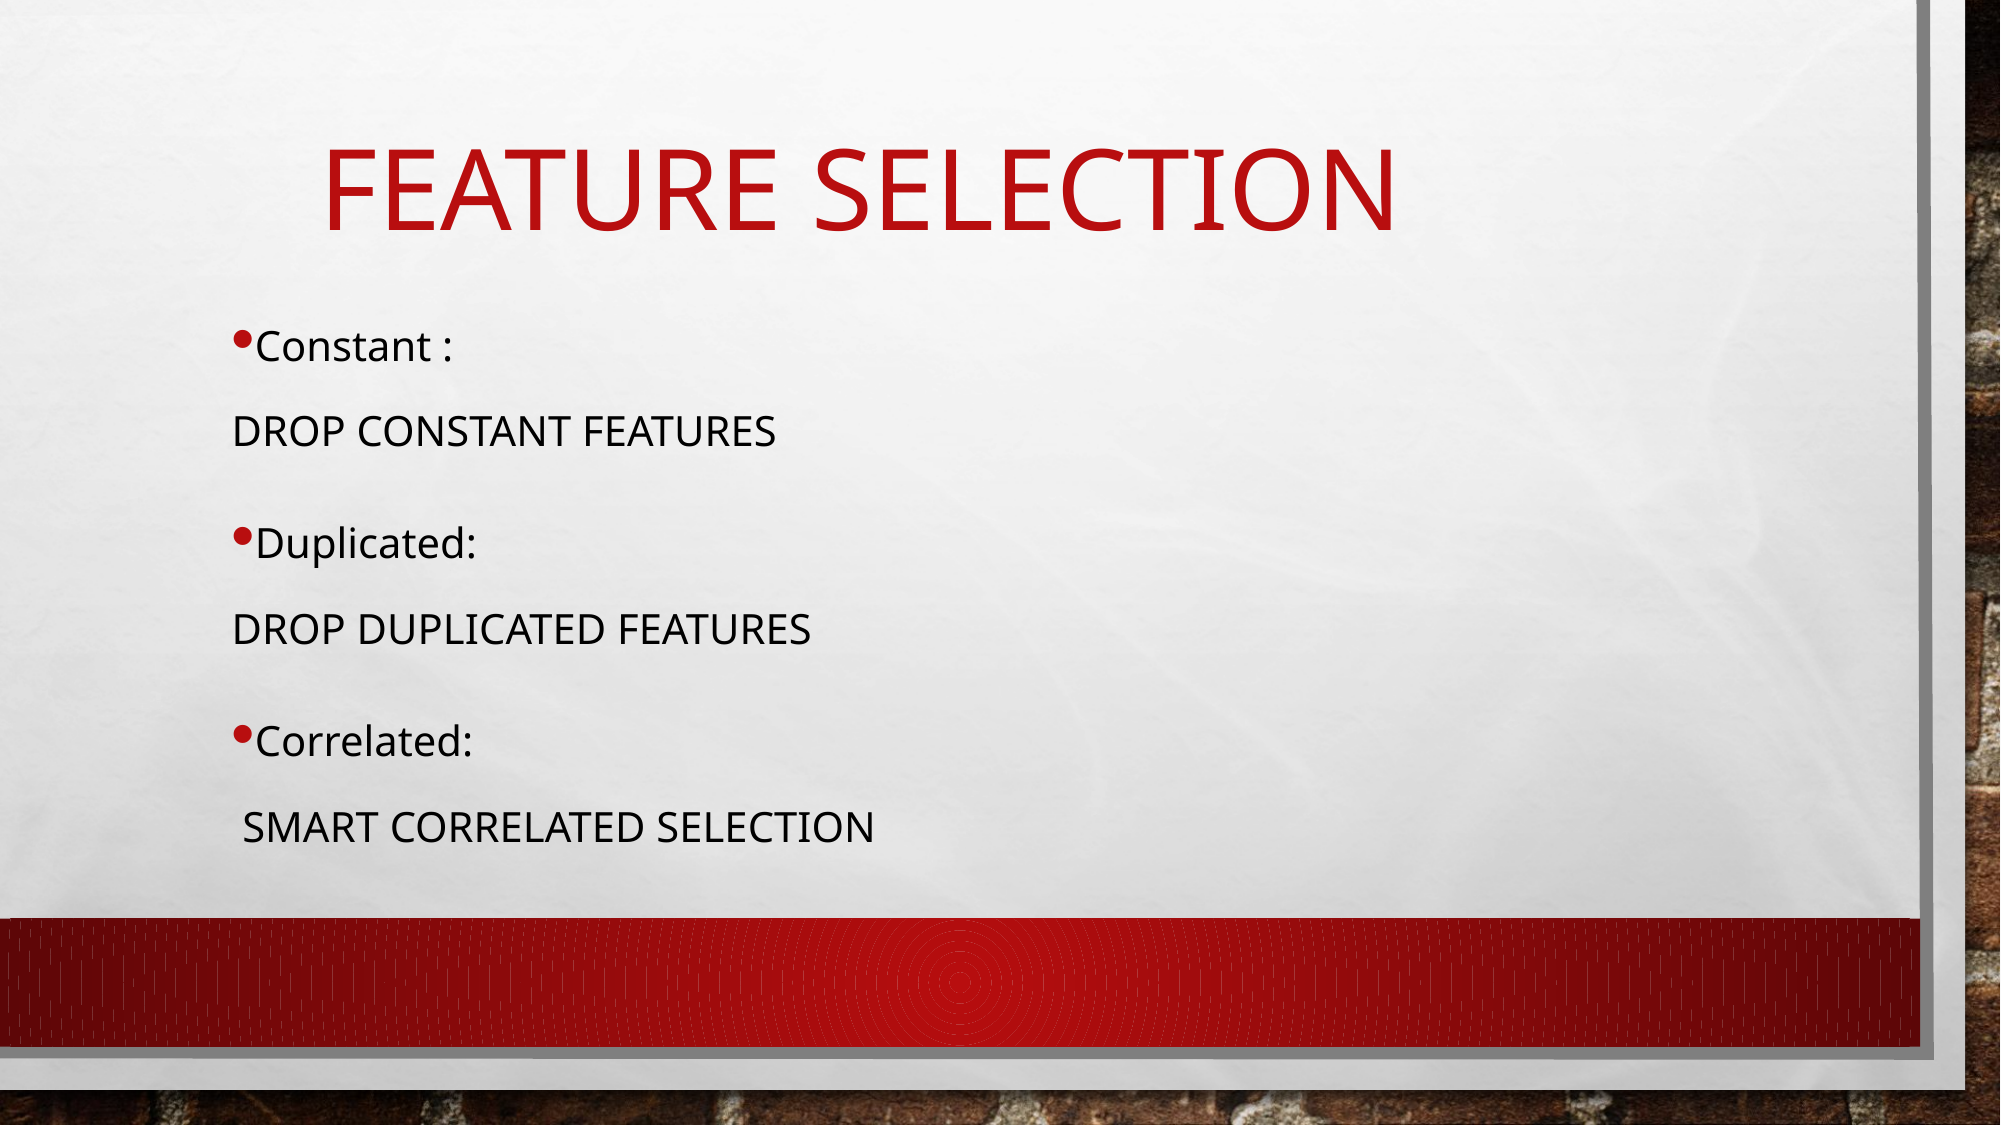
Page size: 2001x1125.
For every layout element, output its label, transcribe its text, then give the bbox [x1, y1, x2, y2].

picture [0, 0, 1919, 918]
title FEATURE SELECTION [129, 99, 1835, 289]
picture [0, 0, 2001, 1125]
text_box •Constant : DROP CONSTANT FEATURES •Duplicated: DROP DUPLICATED FEATURES •Correlated: SMART CORRELATED SELECTION [216, 263, 1479, 866]
